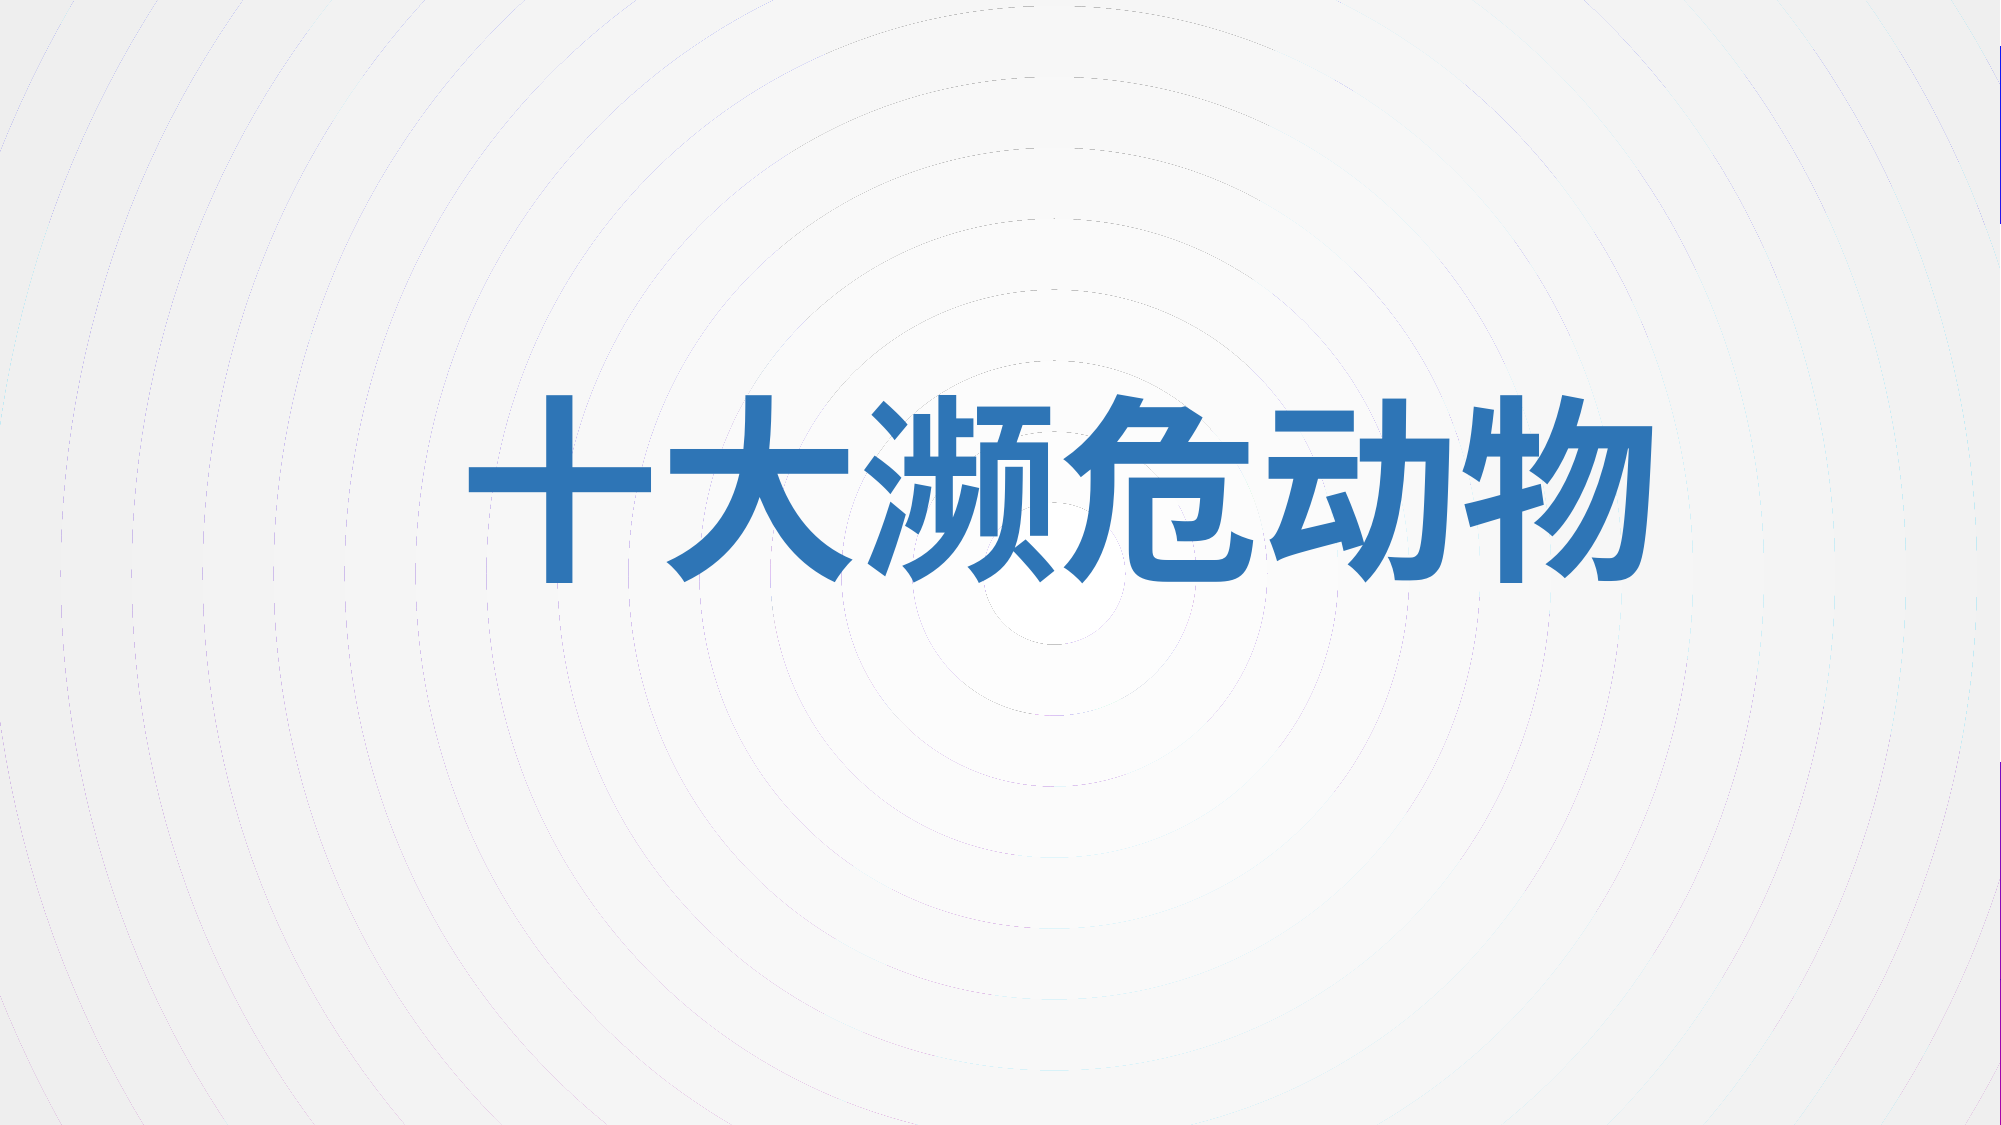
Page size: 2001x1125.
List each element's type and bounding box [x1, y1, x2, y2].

text_box [0, 0, 2000, 1125]
